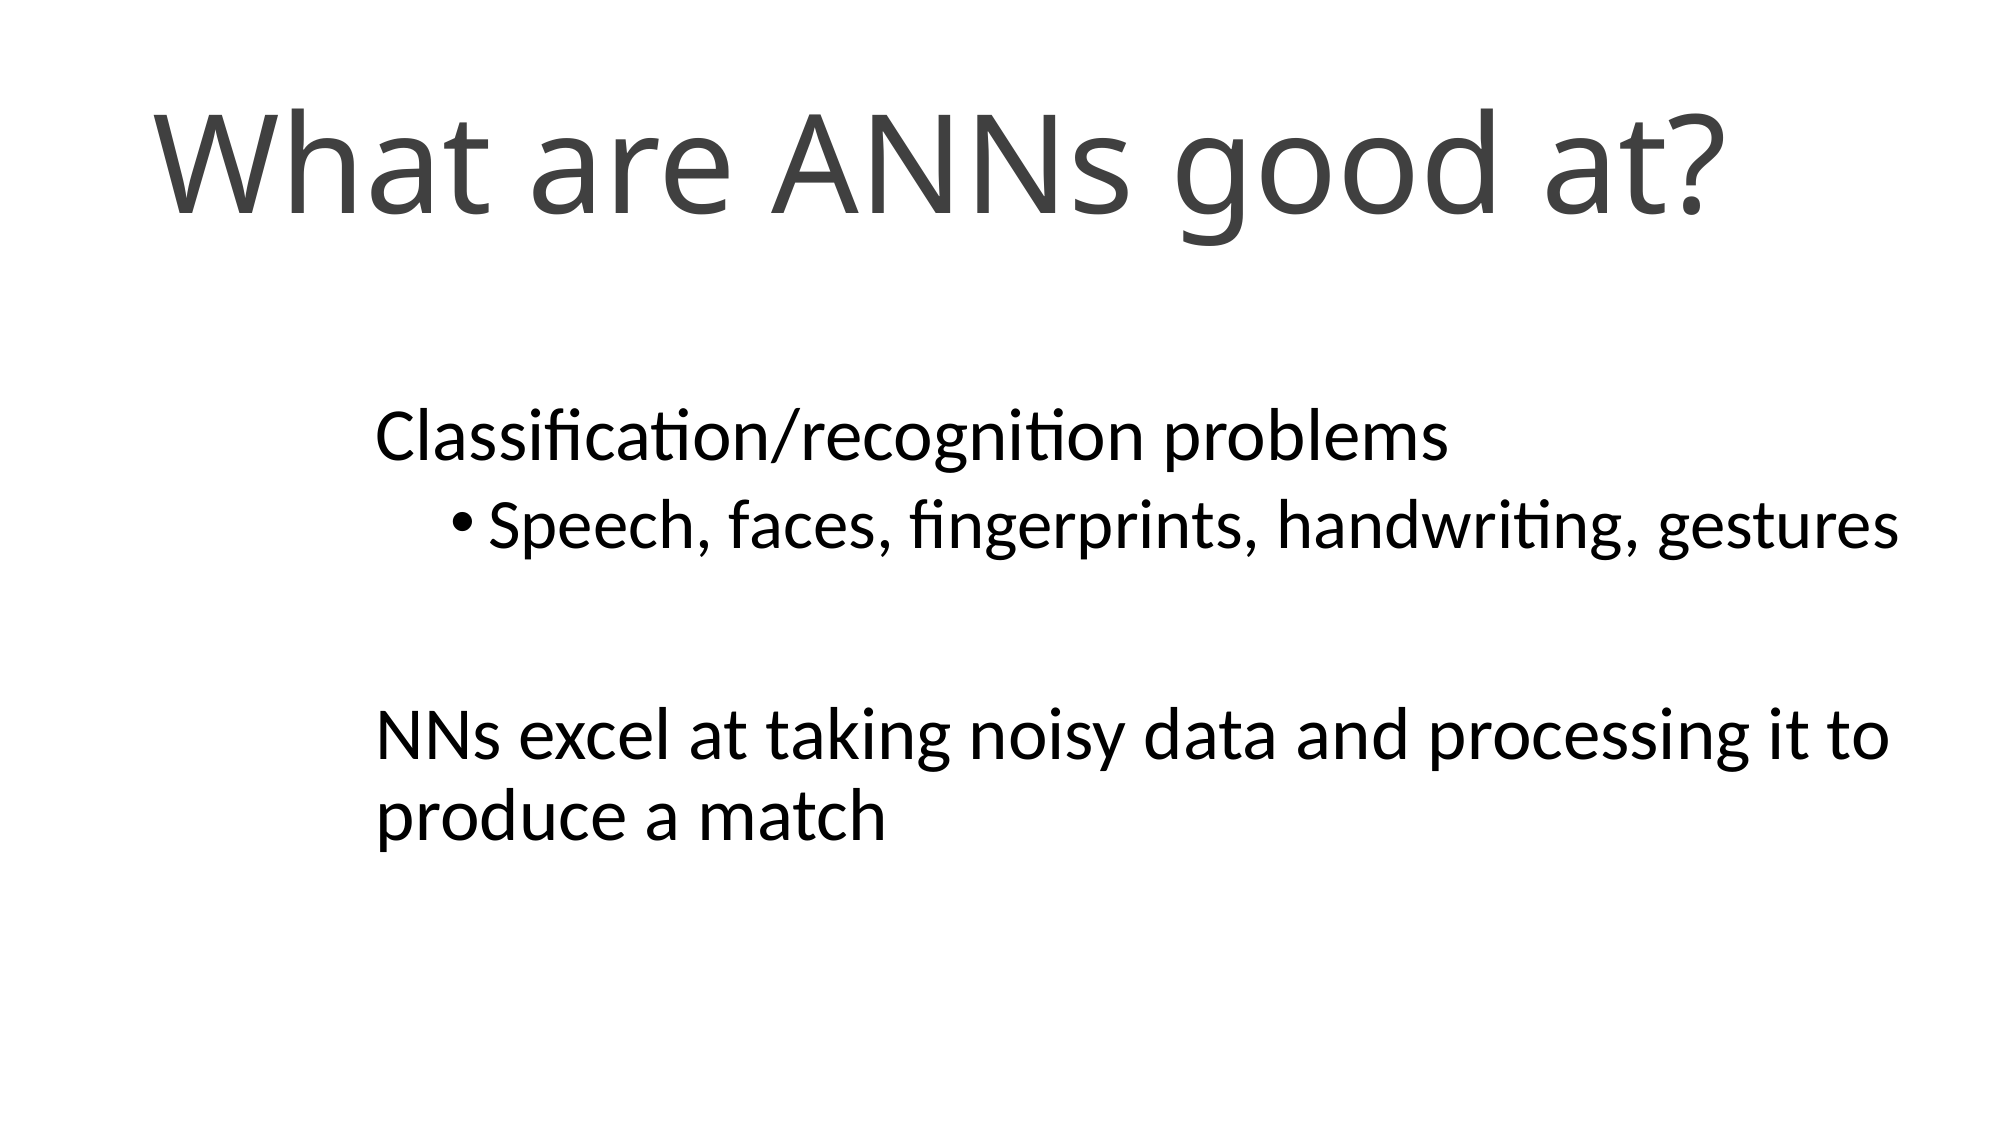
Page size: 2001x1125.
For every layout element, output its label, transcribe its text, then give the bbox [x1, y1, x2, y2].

title What are ANNs good at? [137, 59, 1863, 278]
list Classification/recognition problems Speech, faces, fingerprints, handwriting, gestures NNs excel at taking noisy data and processing it to produce a match [360, 388, 1933, 1086]
